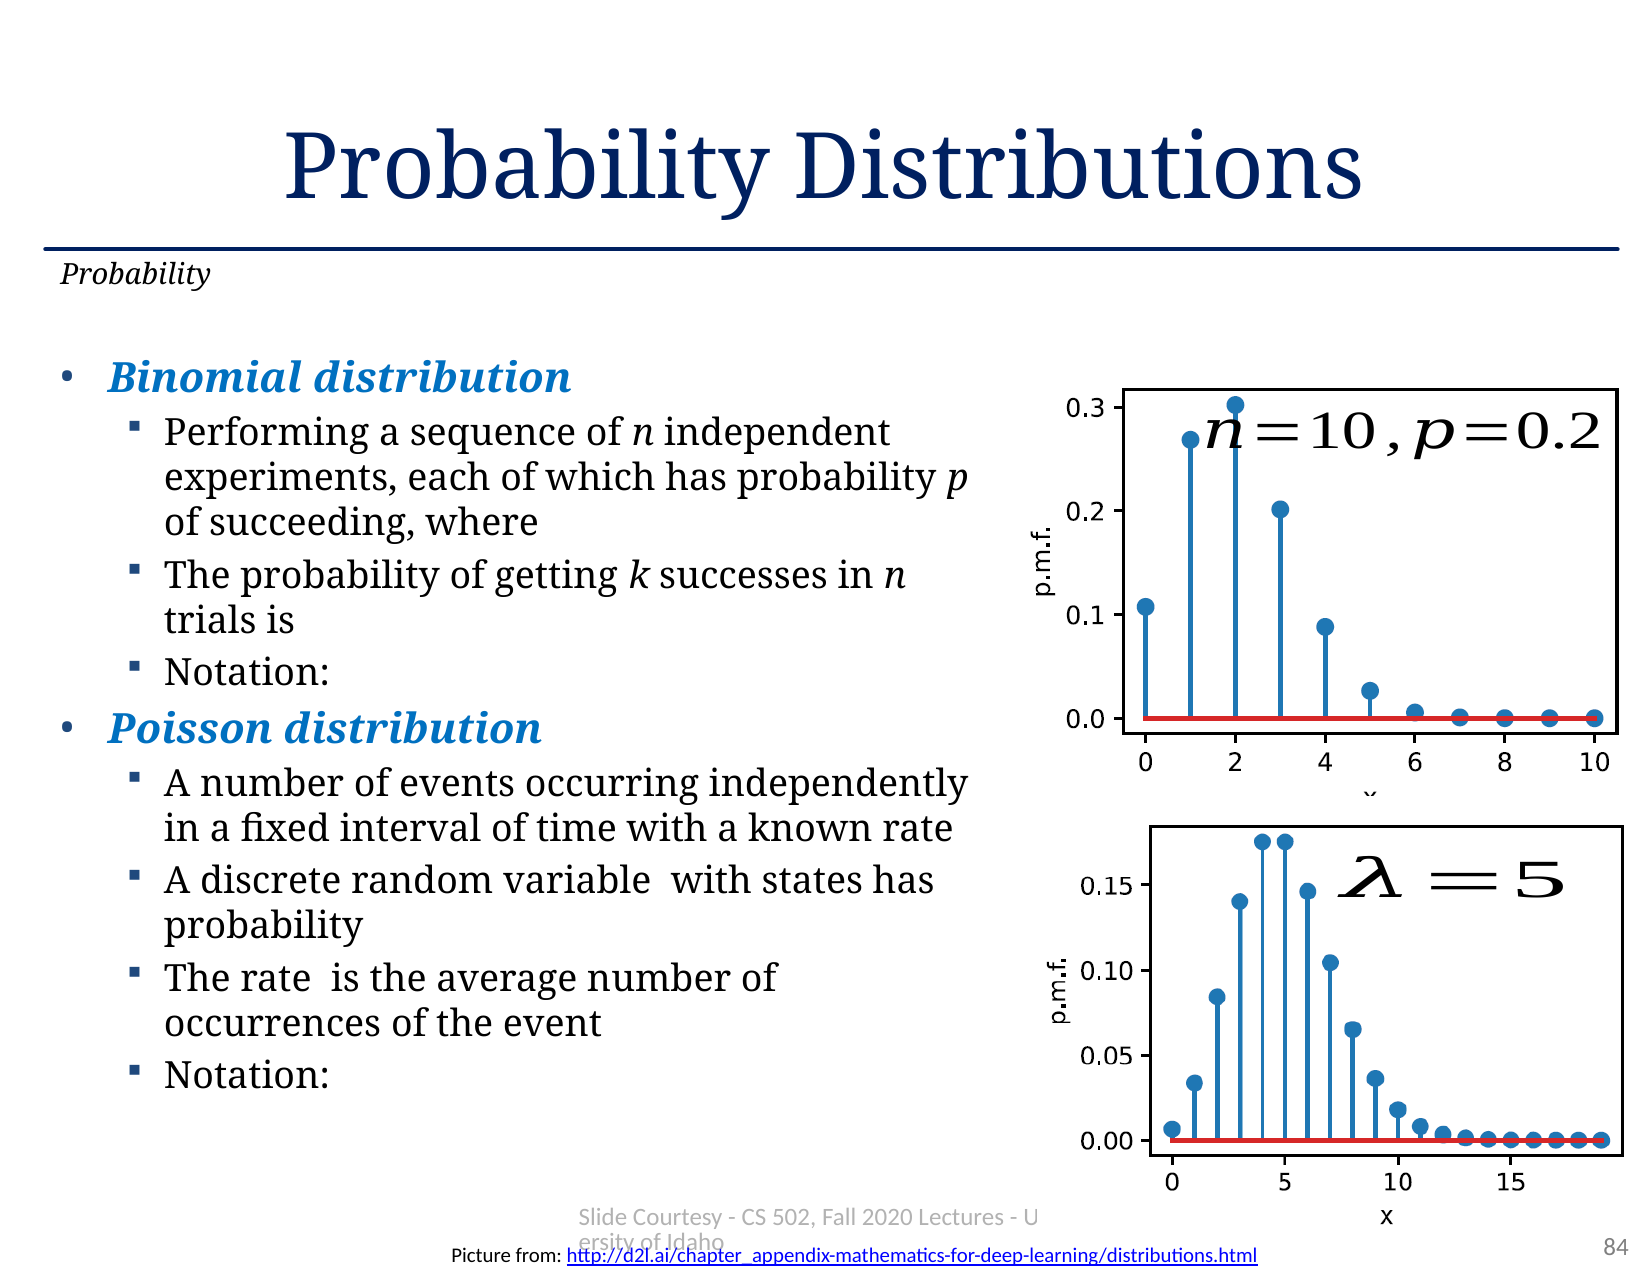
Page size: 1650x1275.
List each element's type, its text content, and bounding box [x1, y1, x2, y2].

text_box Picture from: http://d2l.ai/chapter_appendix-mathematics-for-deep-learning/distributions.html [139, 1234, 1570, 1275]
list Probability [45, 247, 1062, 306]
title Probability Distributions [0, 75, 1650, 248]
footer Slide Courtesy - CS 502, Fall 2020 Lectures - University of Idaho [563, 1181, 1087, 1250]
picture [1023, 365, 1641, 1229]
